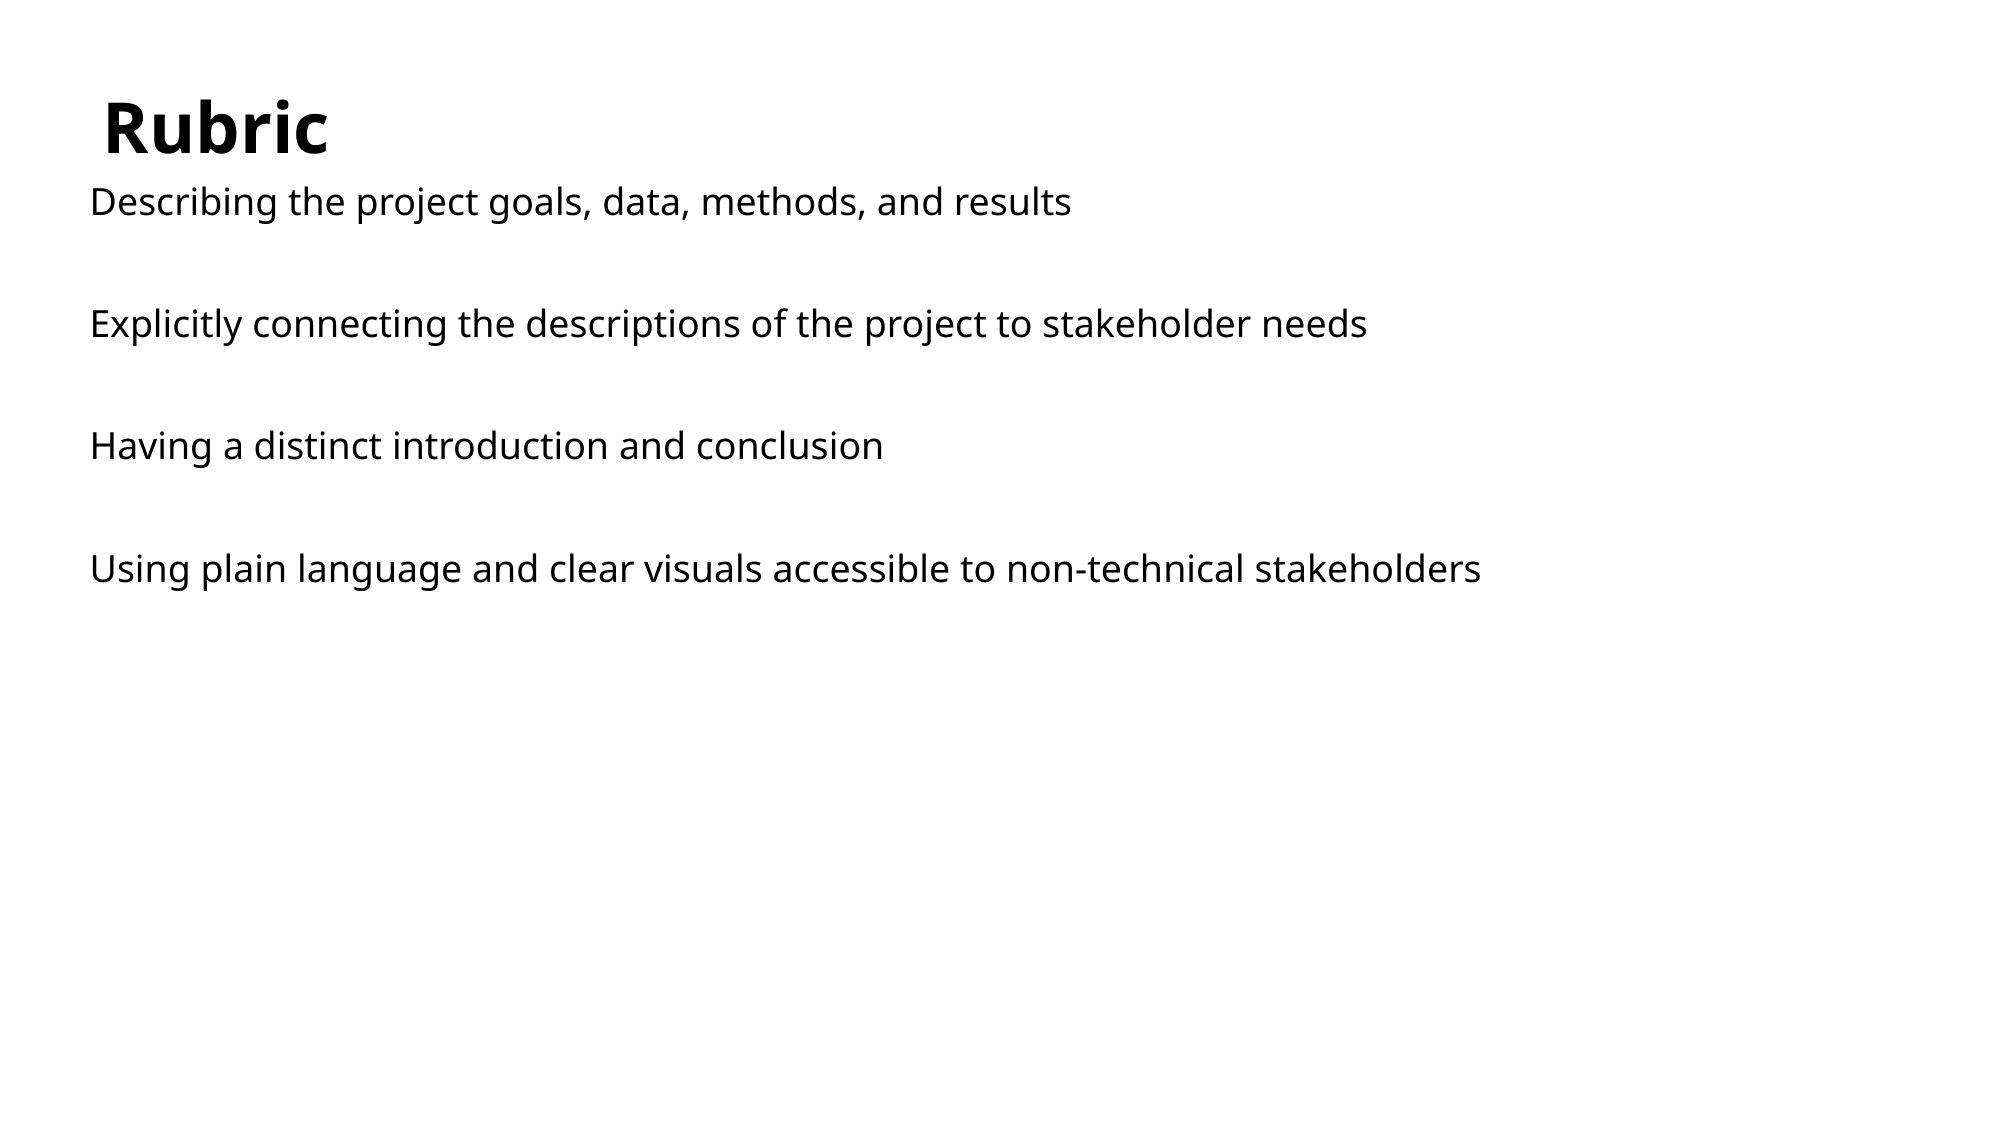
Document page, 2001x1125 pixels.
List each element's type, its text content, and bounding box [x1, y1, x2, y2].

title Rubric [87, 91, 1934, 175]
list Describing the project goals, data, methods, and results Explicitly connecting the descriptions of the project to stakeholder needs Having a distinct introduction and conclusion Using plain language and clear visuals accessible to non-technical stakeholders [89, 182, 1942, 261]
